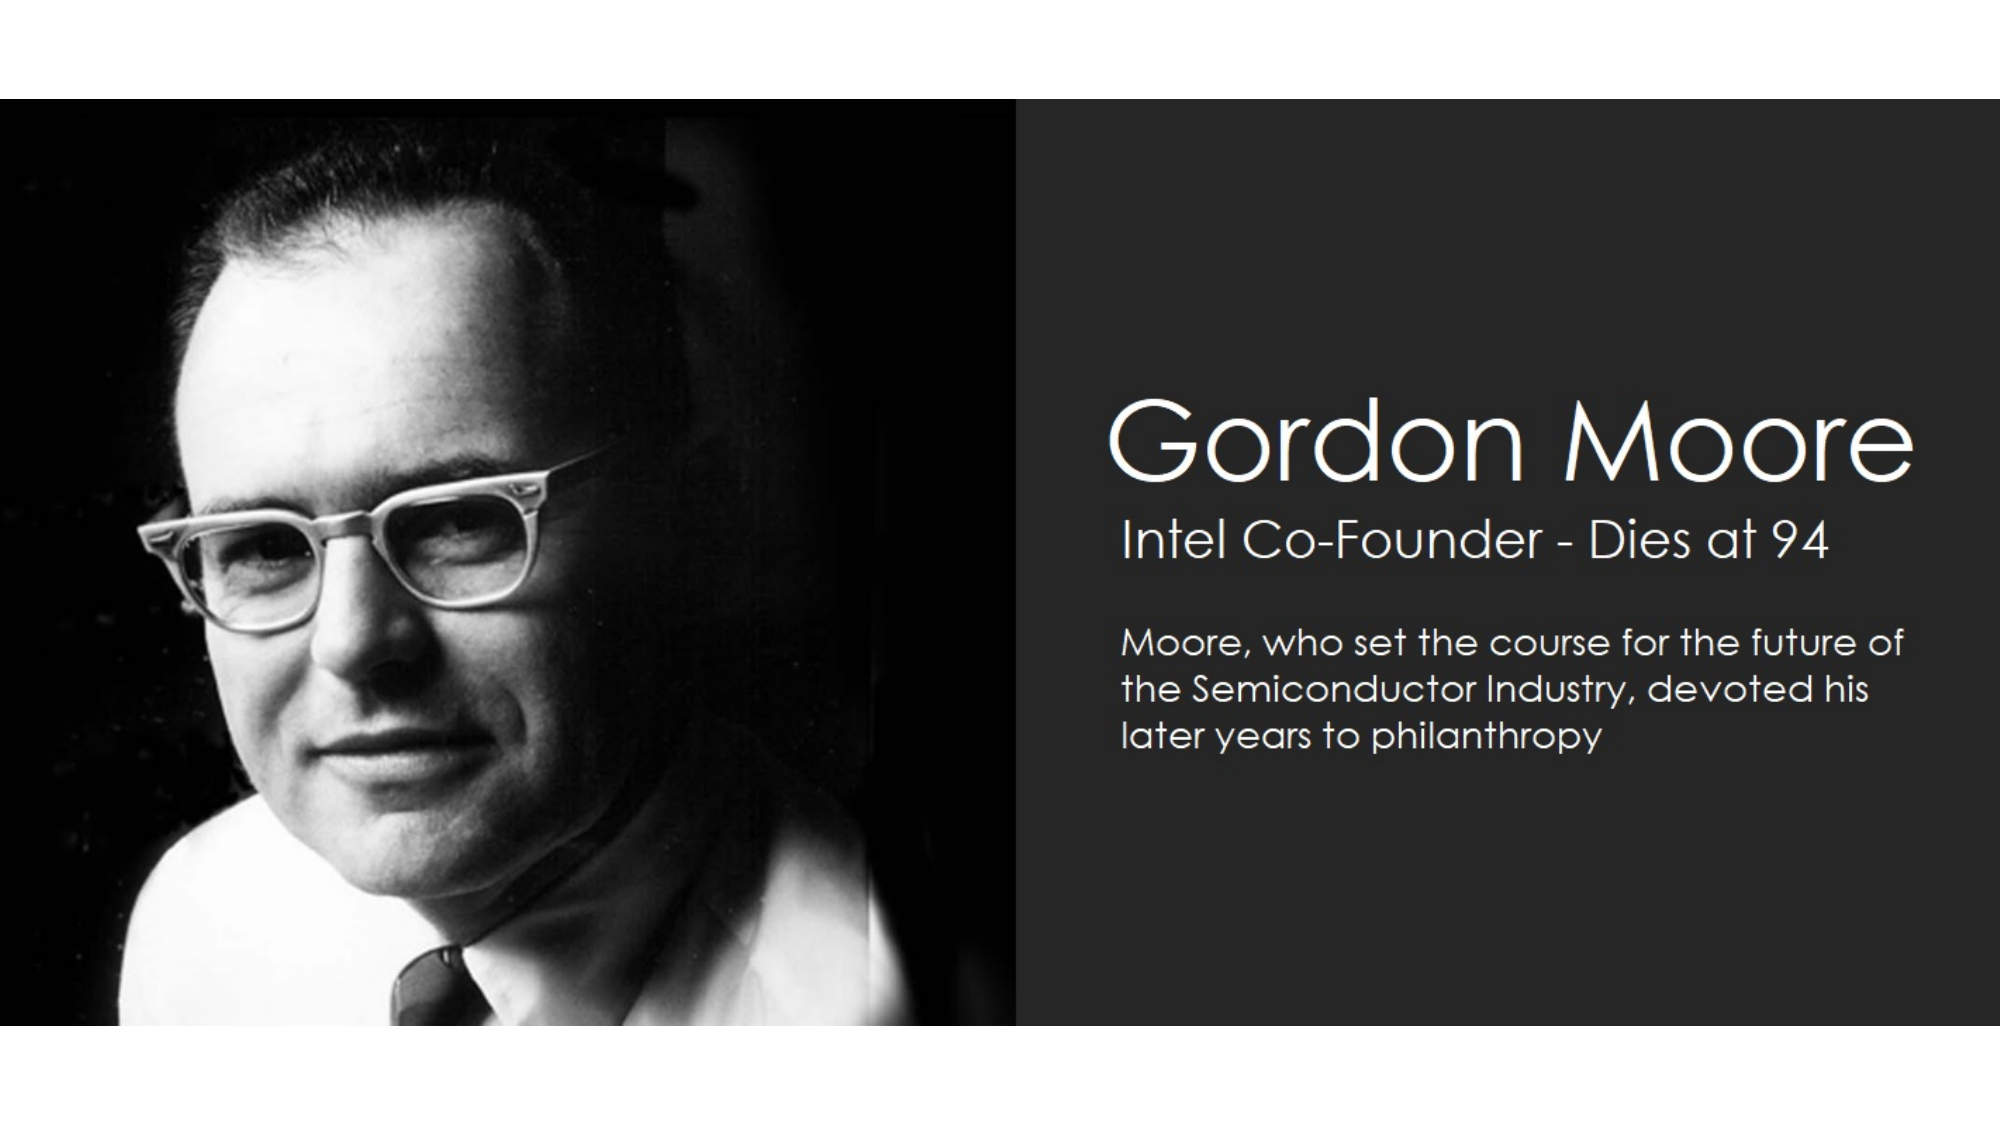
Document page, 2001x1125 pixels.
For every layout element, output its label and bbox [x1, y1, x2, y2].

picture [0, 99, 2000, 1026]
